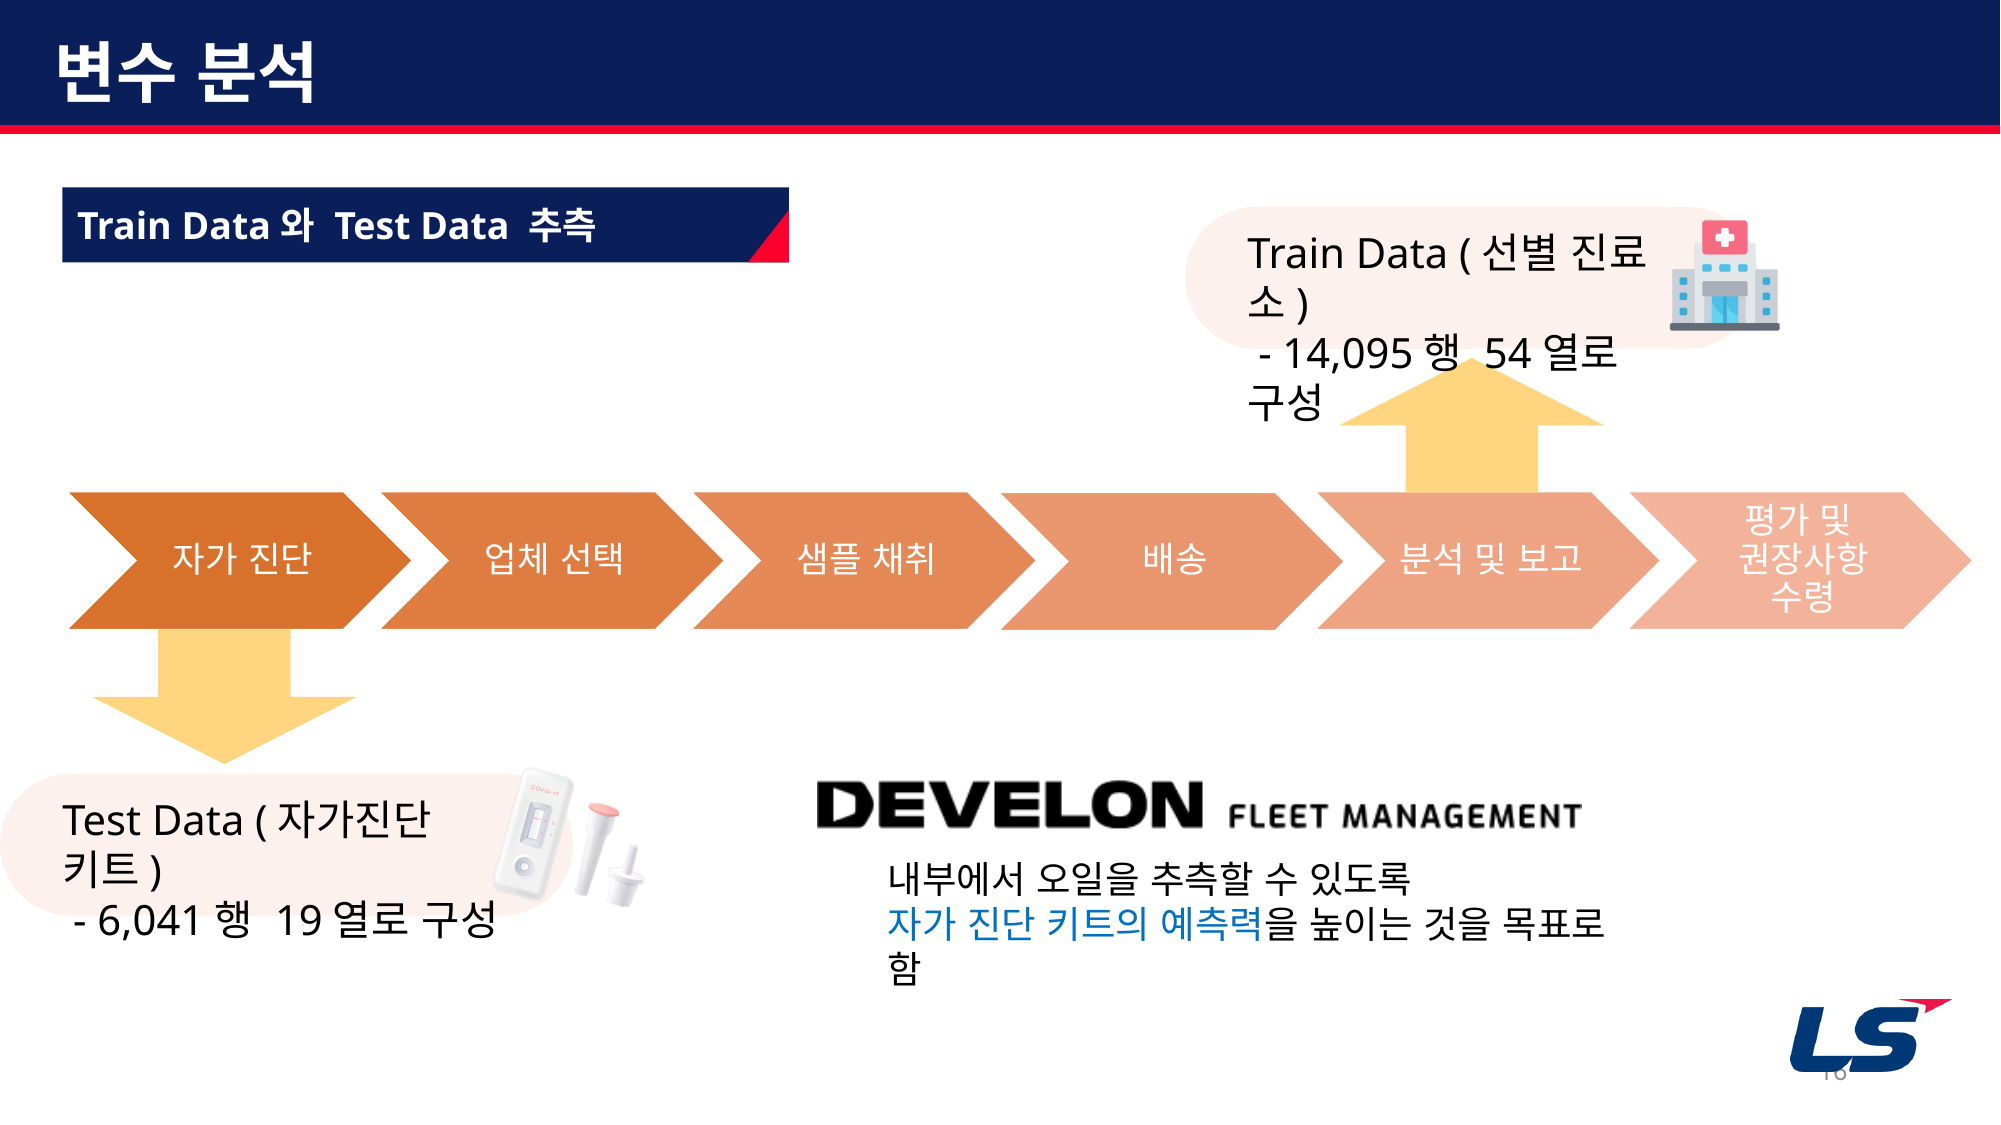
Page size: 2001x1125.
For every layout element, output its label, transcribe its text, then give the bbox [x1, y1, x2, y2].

picture [491, 769, 661, 939]
text_box [0, 0, 2000, 125]
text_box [65, 289, 1975, 832]
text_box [1185, 206, 1759, 349]
text_box [745, 207, 790, 264]
slide_number 16 [1412, 1042, 1863, 1103]
picture [1663, 215, 1785, 334]
picture [817, 779, 1582, 832]
text_box 변수 분석 [40, 23, 1975, 119]
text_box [0, 773, 491, 916]
text_box 내부에서 오일을 추측할 수 있도록 자가 진단 키트의 예측력을 높이는 것을 목표로 함 [873, 848, 1638, 999]
picture [1790, 999, 1952, 1073]
text_box Train Data와 Test Data 추측 [61, 186, 790, 263]
